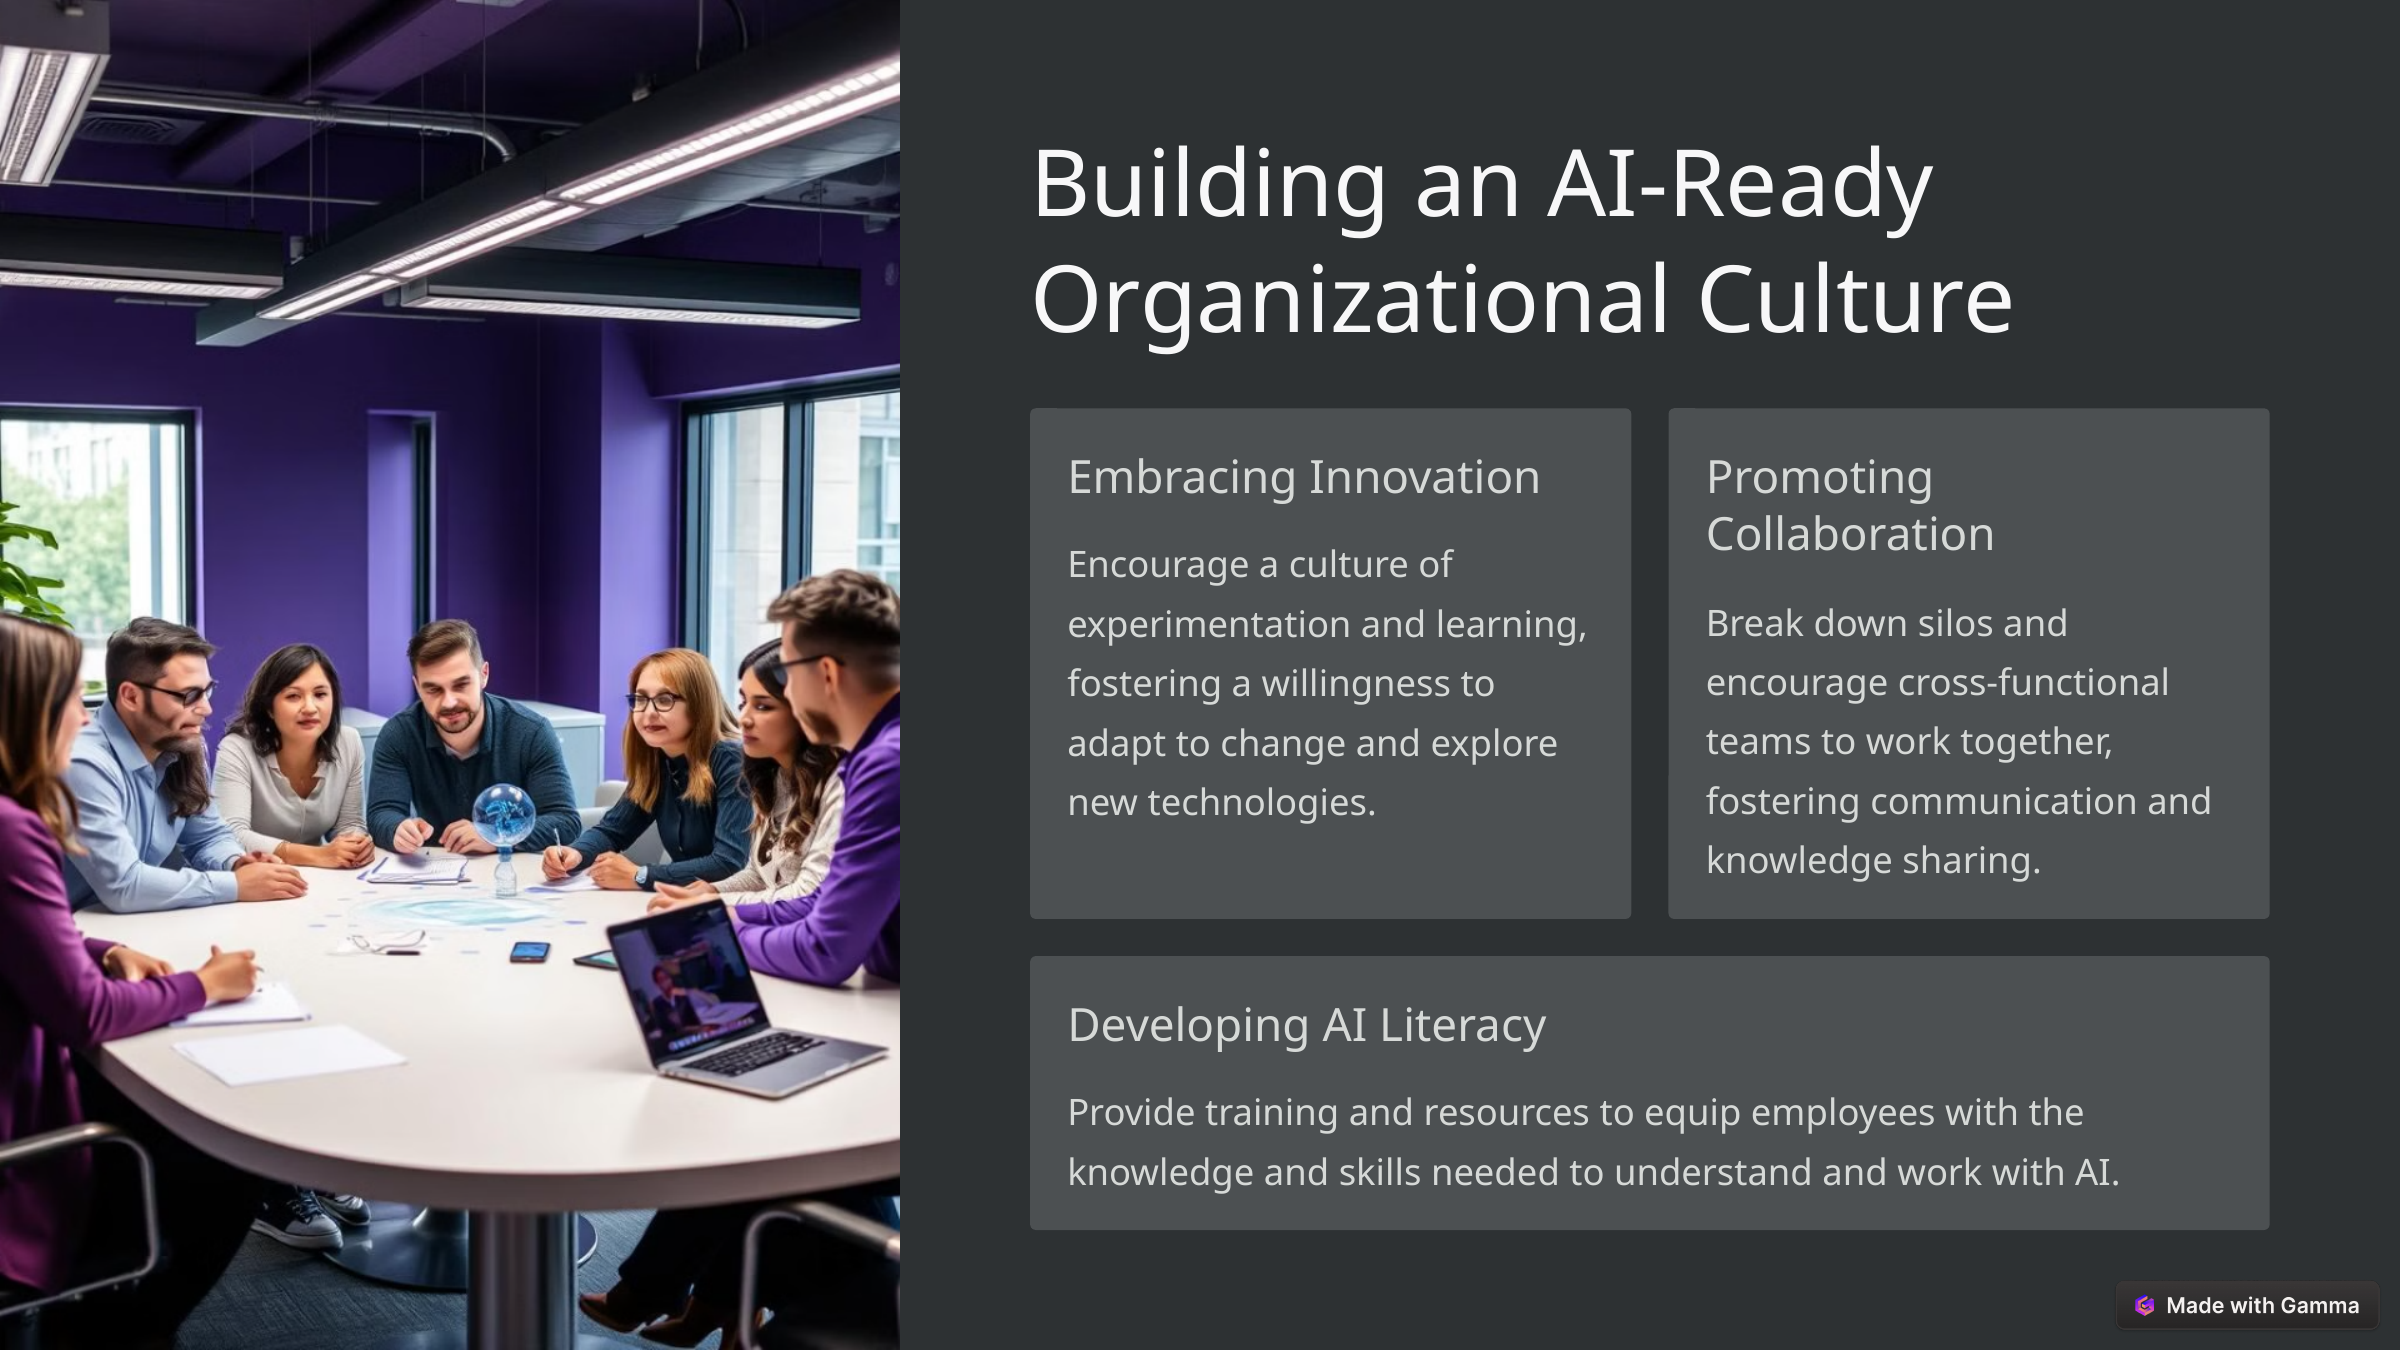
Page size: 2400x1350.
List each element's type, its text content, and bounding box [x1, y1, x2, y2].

text_box Provide training and resources to equip employees with the knowledge and skills needed to understand and work with AI. [1067, 1073, 2233, 1193]
text_box Building an AI-Ready Organizational Culture [1030, 119, 2270, 353]
text_box Developing AI Literacy [1067, 993, 1556, 1052]
picture [0, 0, 900, 1350]
text_box [1030, 408, 1632, 919]
text_box Embracing Innovation [1067, 445, 1542, 504]
text_box [1668, 408, 2270, 919]
text_box Encourage a culture of experimentation and learning, fostering a willingness to adapt to change and explore new technologies. [1067, 525, 1595, 824]
picture [2106, 1271, 2389, 1339]
text_box [1030, 956, 2270, 1231]
text_box Break down silos and encourage cross-functional teams to work together, fostering communication and knowledge sharing. [1705, 583, 2233, 882]
text_box Promoting Collaboration [1705, 445, 2233, 562]
